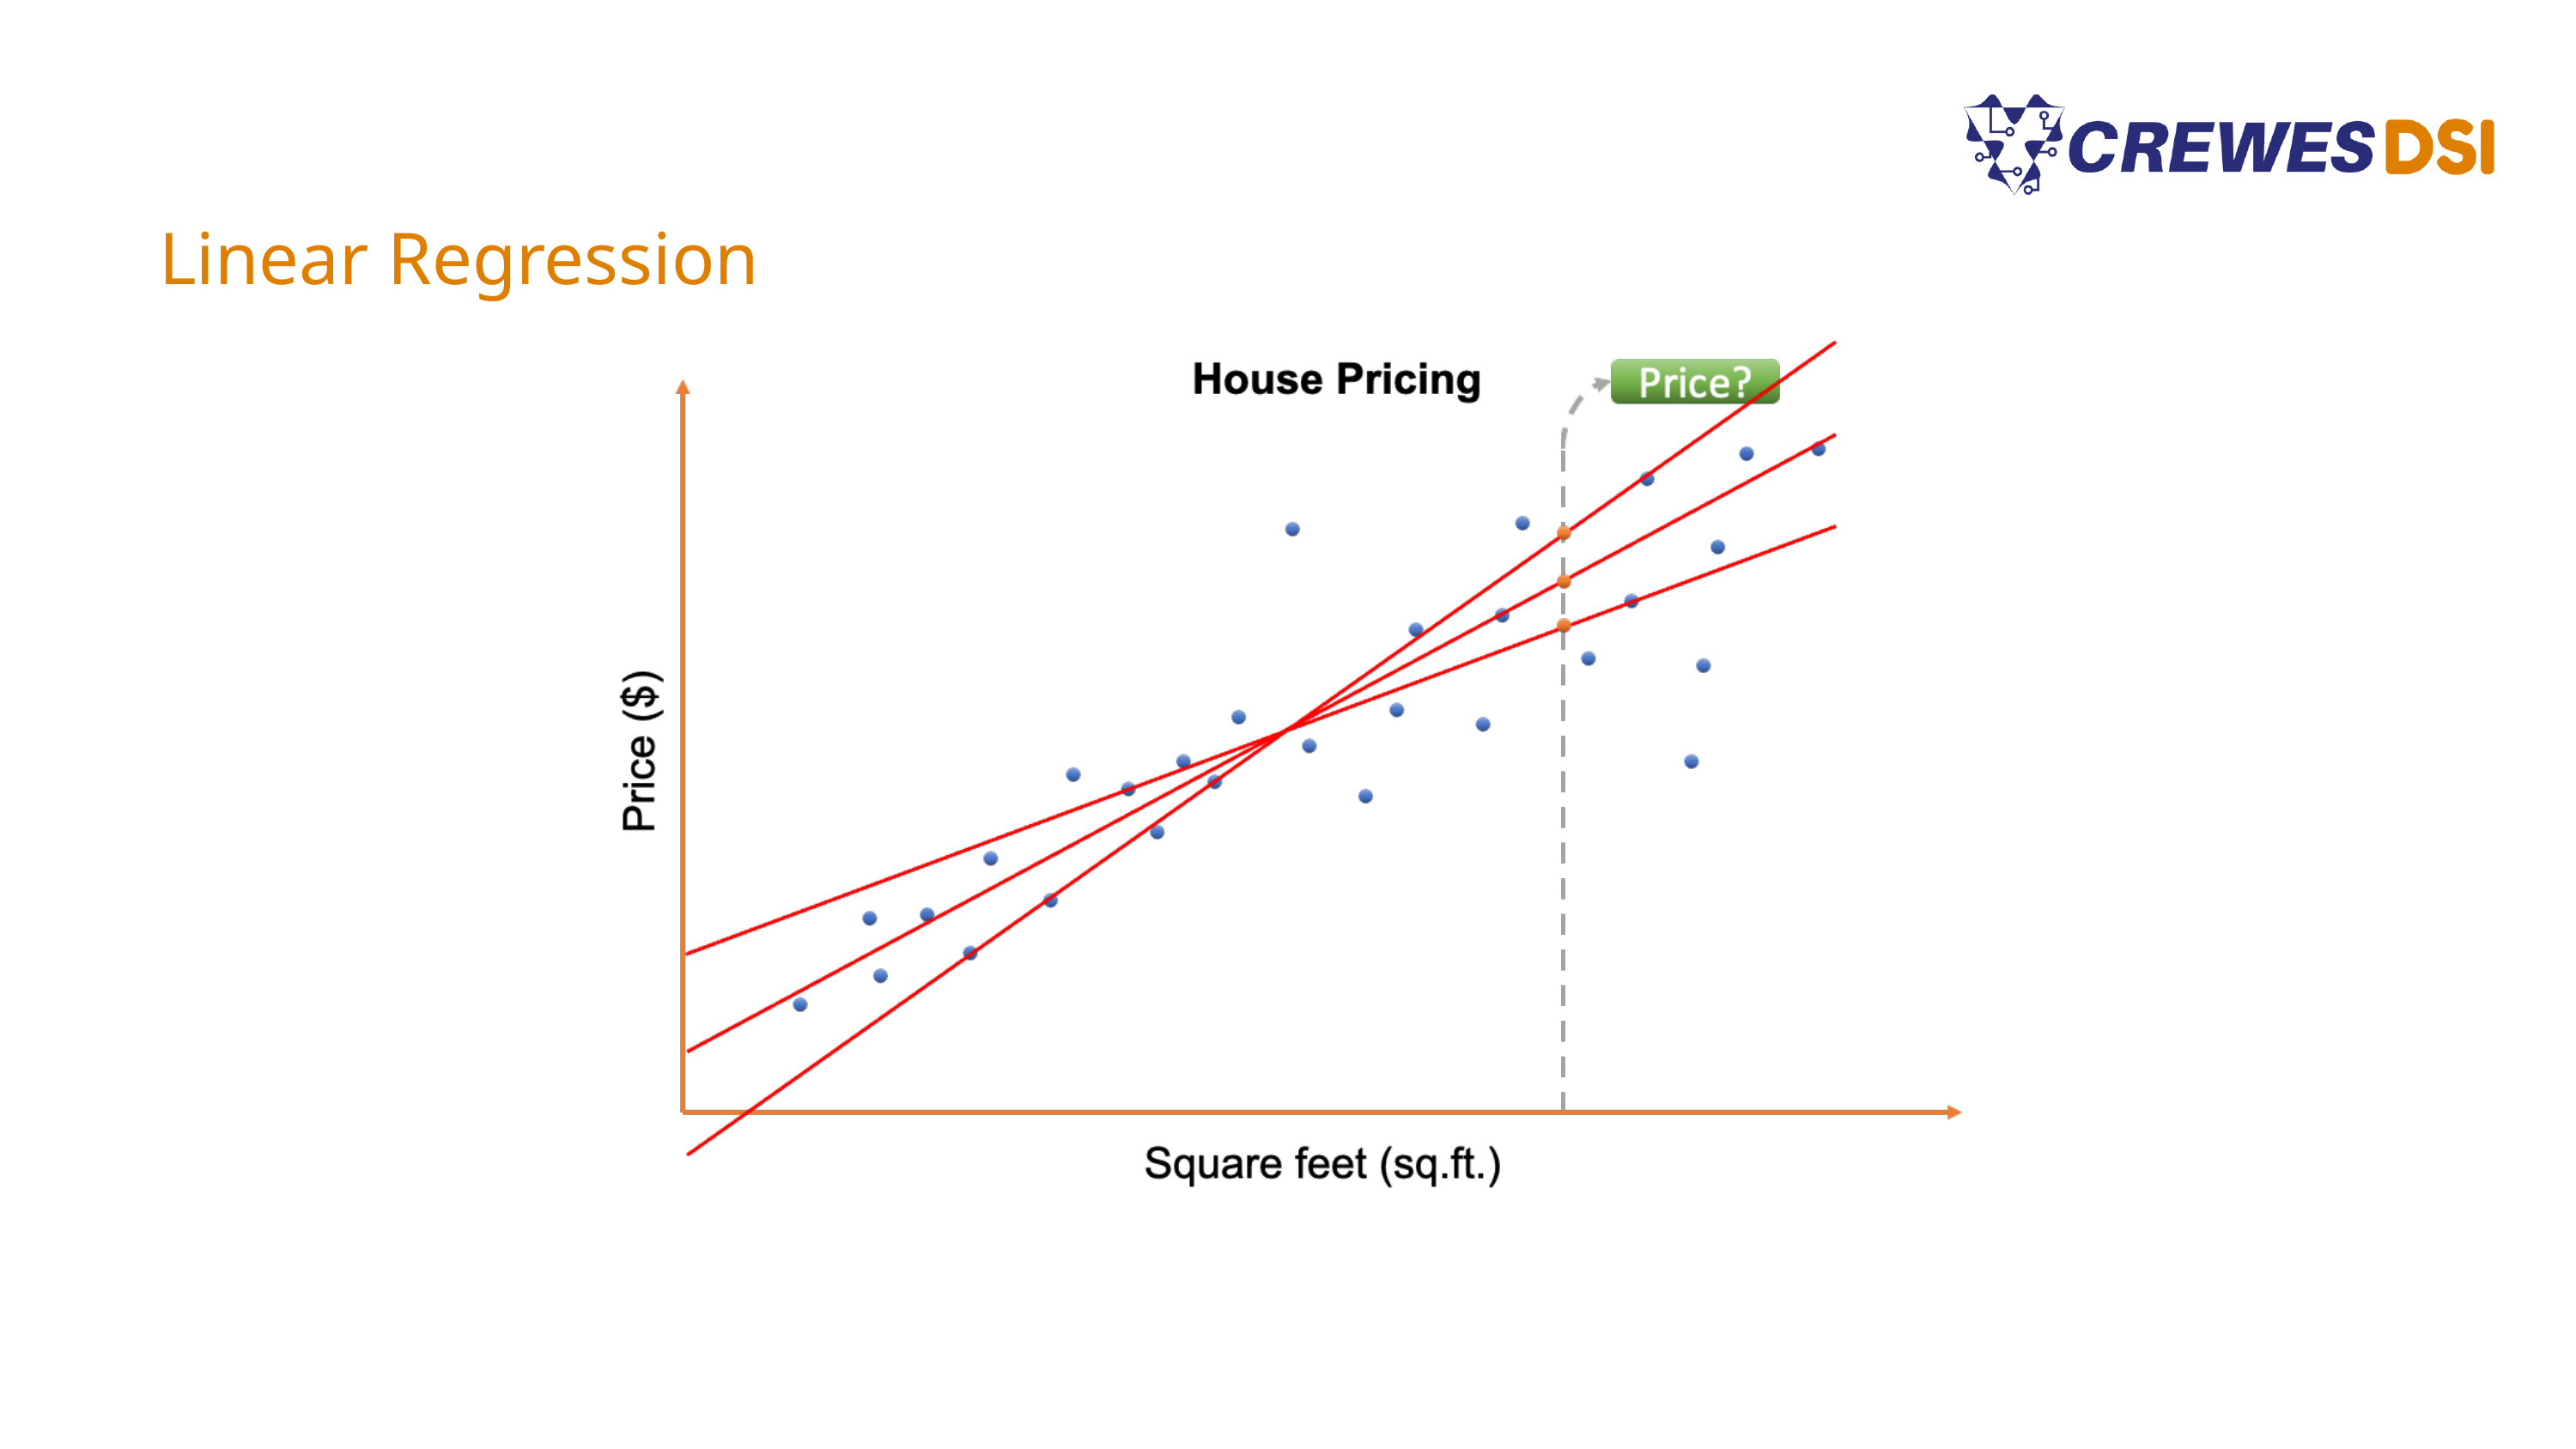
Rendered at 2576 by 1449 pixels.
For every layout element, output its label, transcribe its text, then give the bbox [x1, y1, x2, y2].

text_box Linear Regression [159, 198, 867, 299]
picture [1949, 79, 2510, 211]
picture [597, 336, 1979, 1216]
